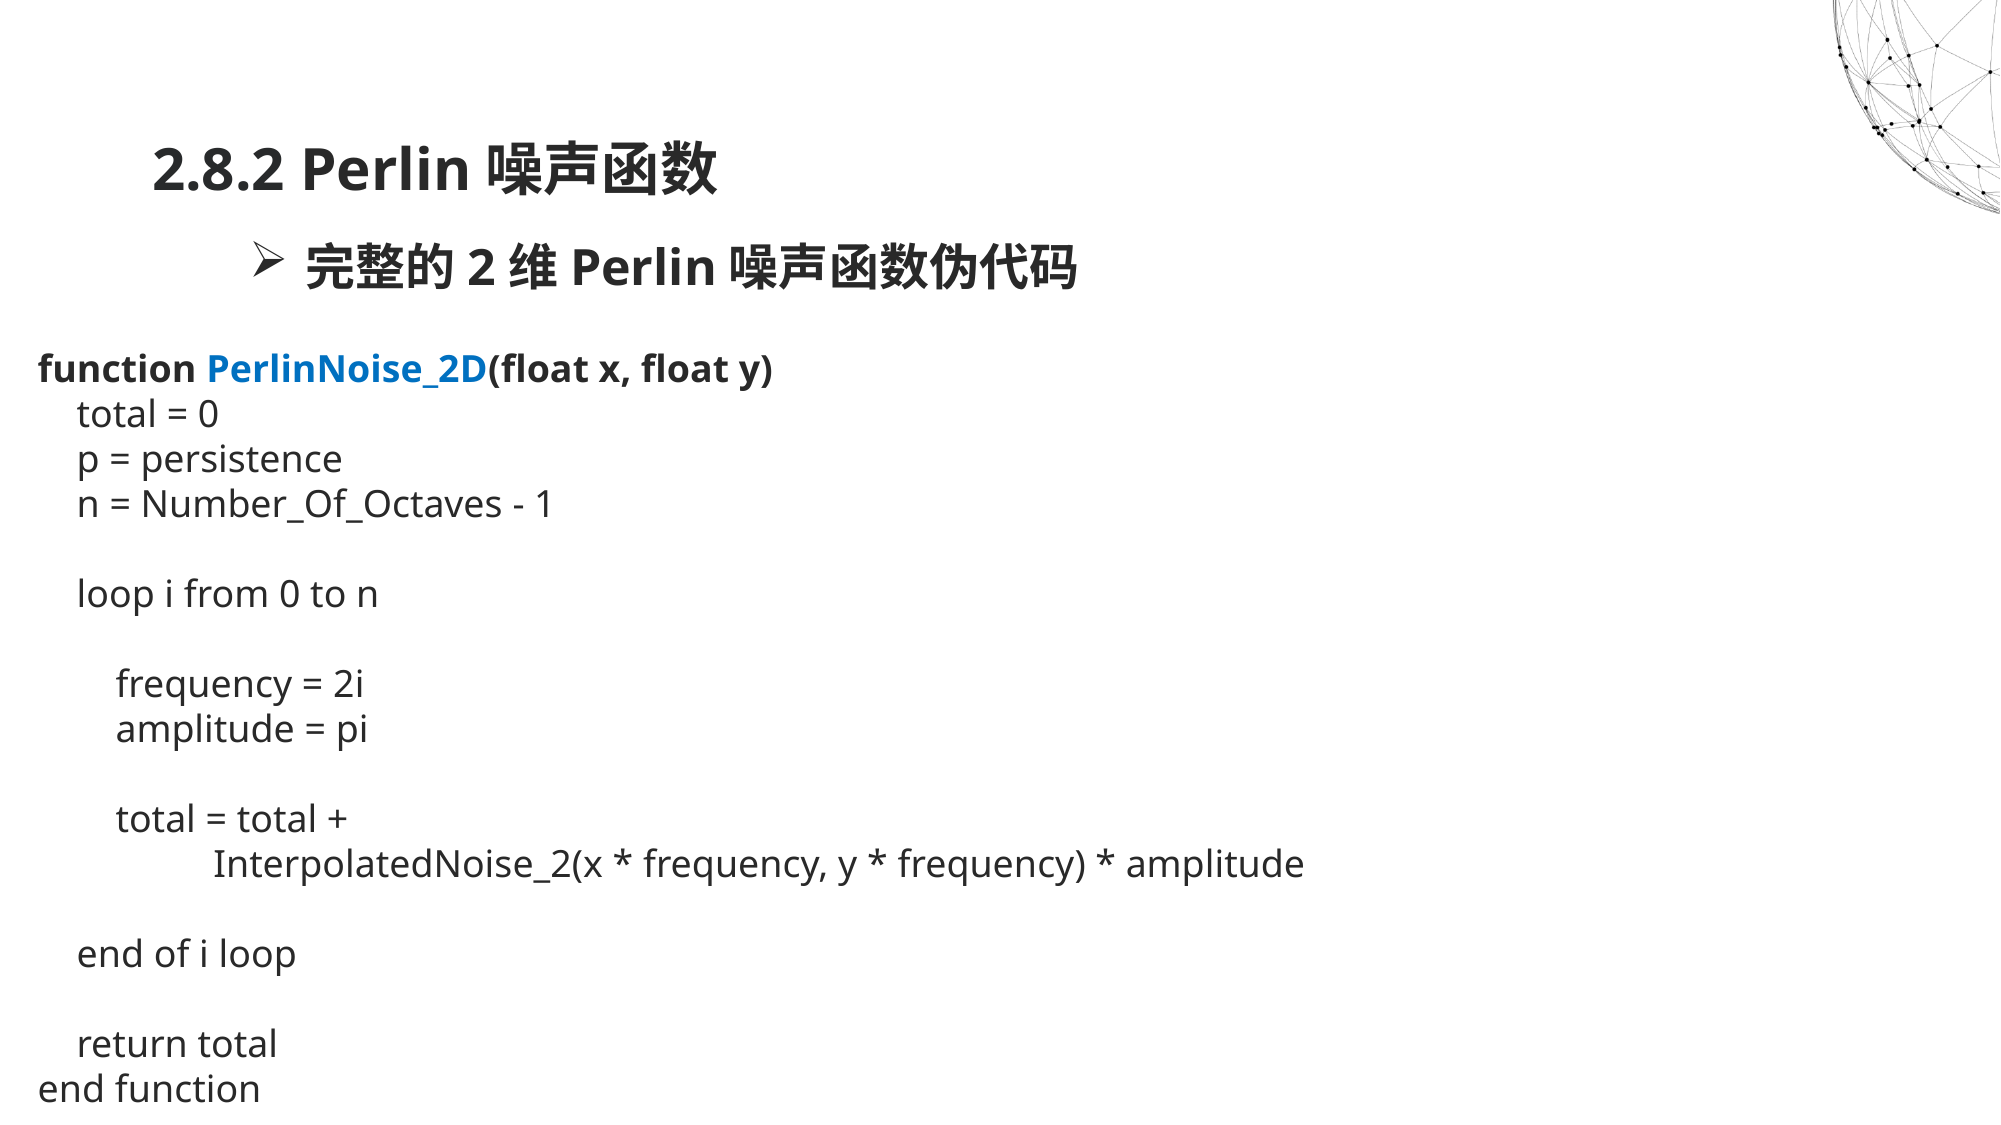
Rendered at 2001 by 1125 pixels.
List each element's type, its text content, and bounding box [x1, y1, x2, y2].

picture [711, 0, 2000, 195]
list 完整的2维Perlin噪声函数伪代码 [172, 195, 2000, 337]
text_box 2.8.2 Perlin噪声函数 [137, 96, 1863, 315]
text_box function PerlinNoise_2D(float x, float y) total = 0 p = persistence n = Number_Of_Octaves - 1 loop i from 0 to n frequency = 2i amplitude = pi total = total + InterpolatedNoise_2(x * frequency, y * frequency) * amplitude end of i loop return total end function [3, 337, 2000, 1118]
